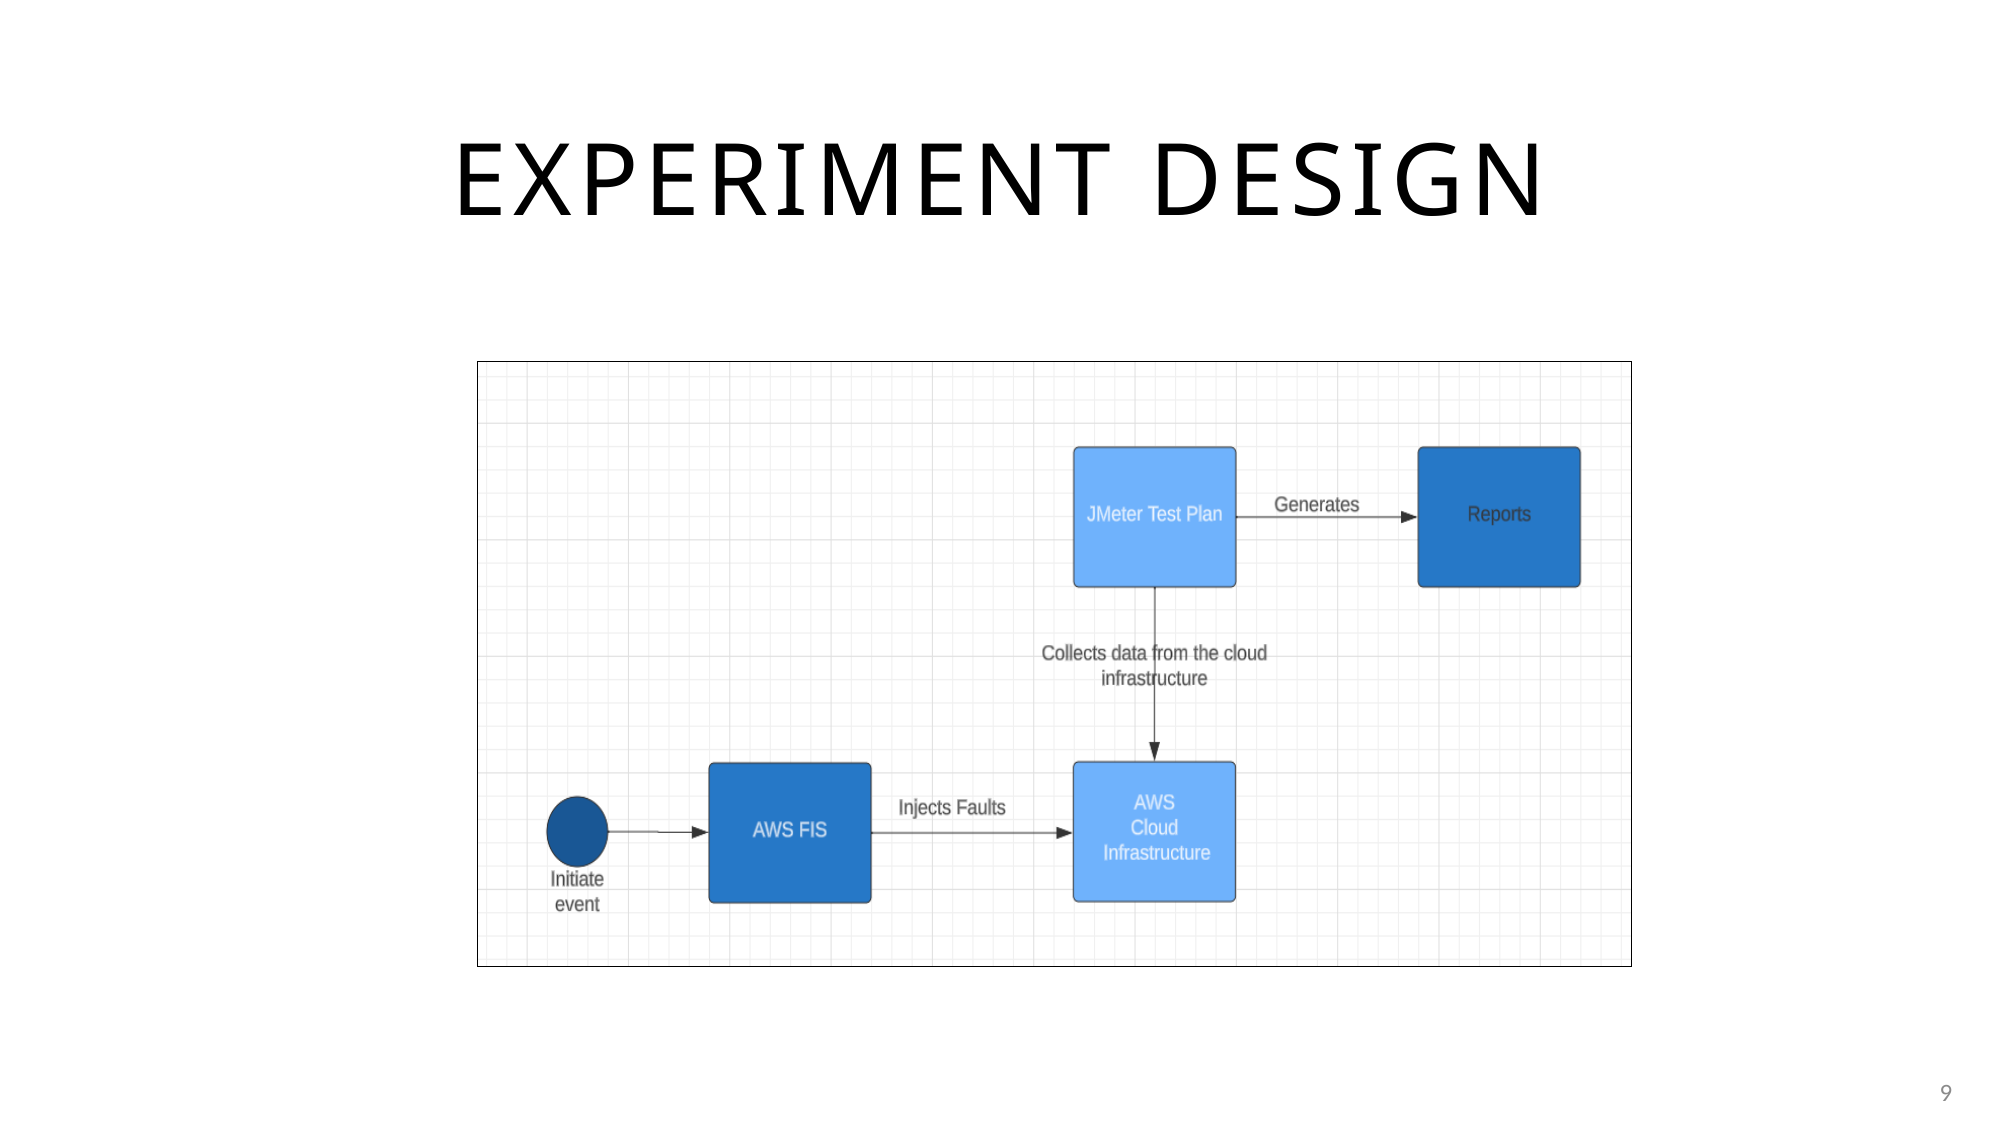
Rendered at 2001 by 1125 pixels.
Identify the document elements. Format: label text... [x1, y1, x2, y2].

title Experiment design [97, 4, 1903, 243]
slide_number 9 [1894, 1061, 1968, 1121]
picture [477, 361, 1632, 967]
